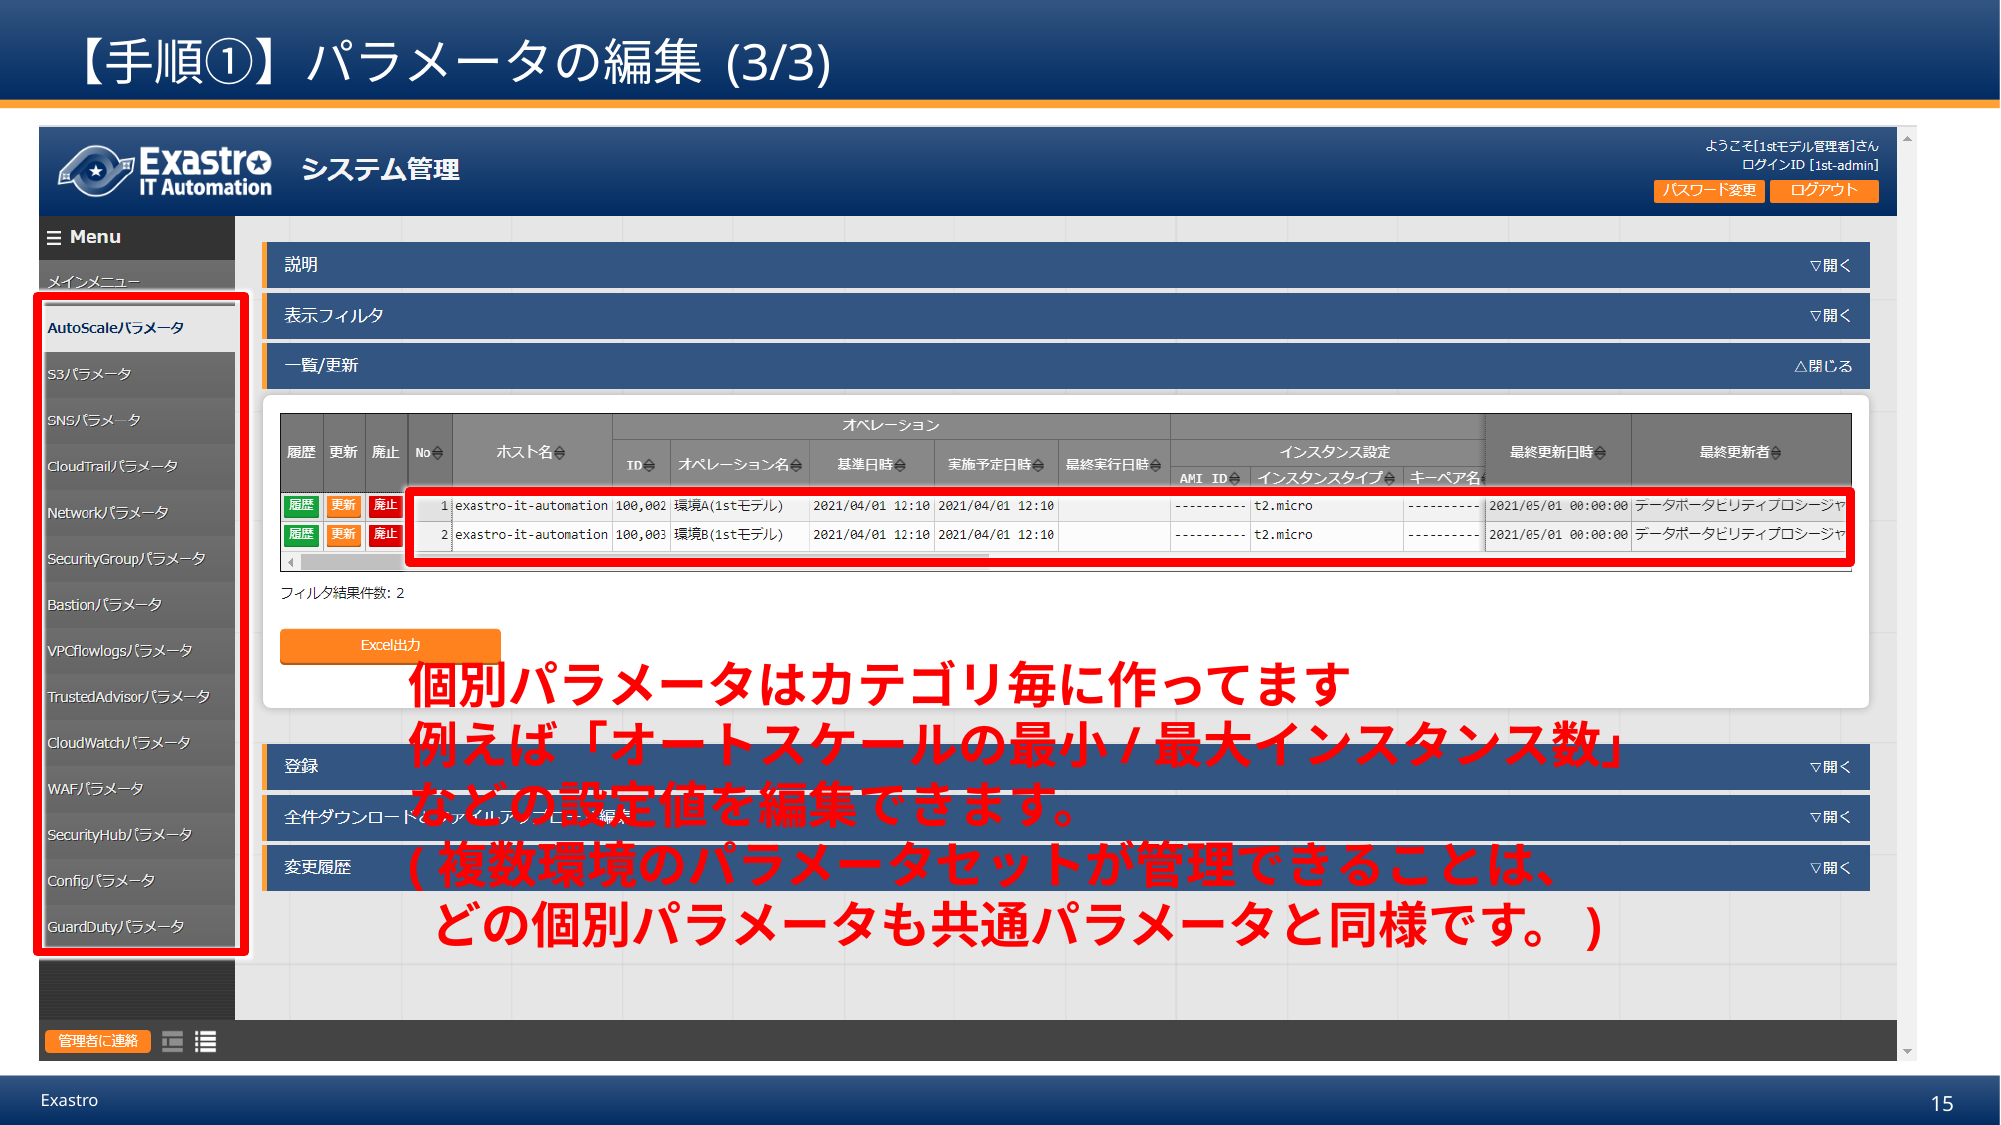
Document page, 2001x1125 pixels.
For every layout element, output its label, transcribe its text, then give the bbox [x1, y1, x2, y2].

title 【手順①】パラメータの編集 (3/3) [39, 18, 1961, 96]
picture [0, 0, 2000, 1125]
